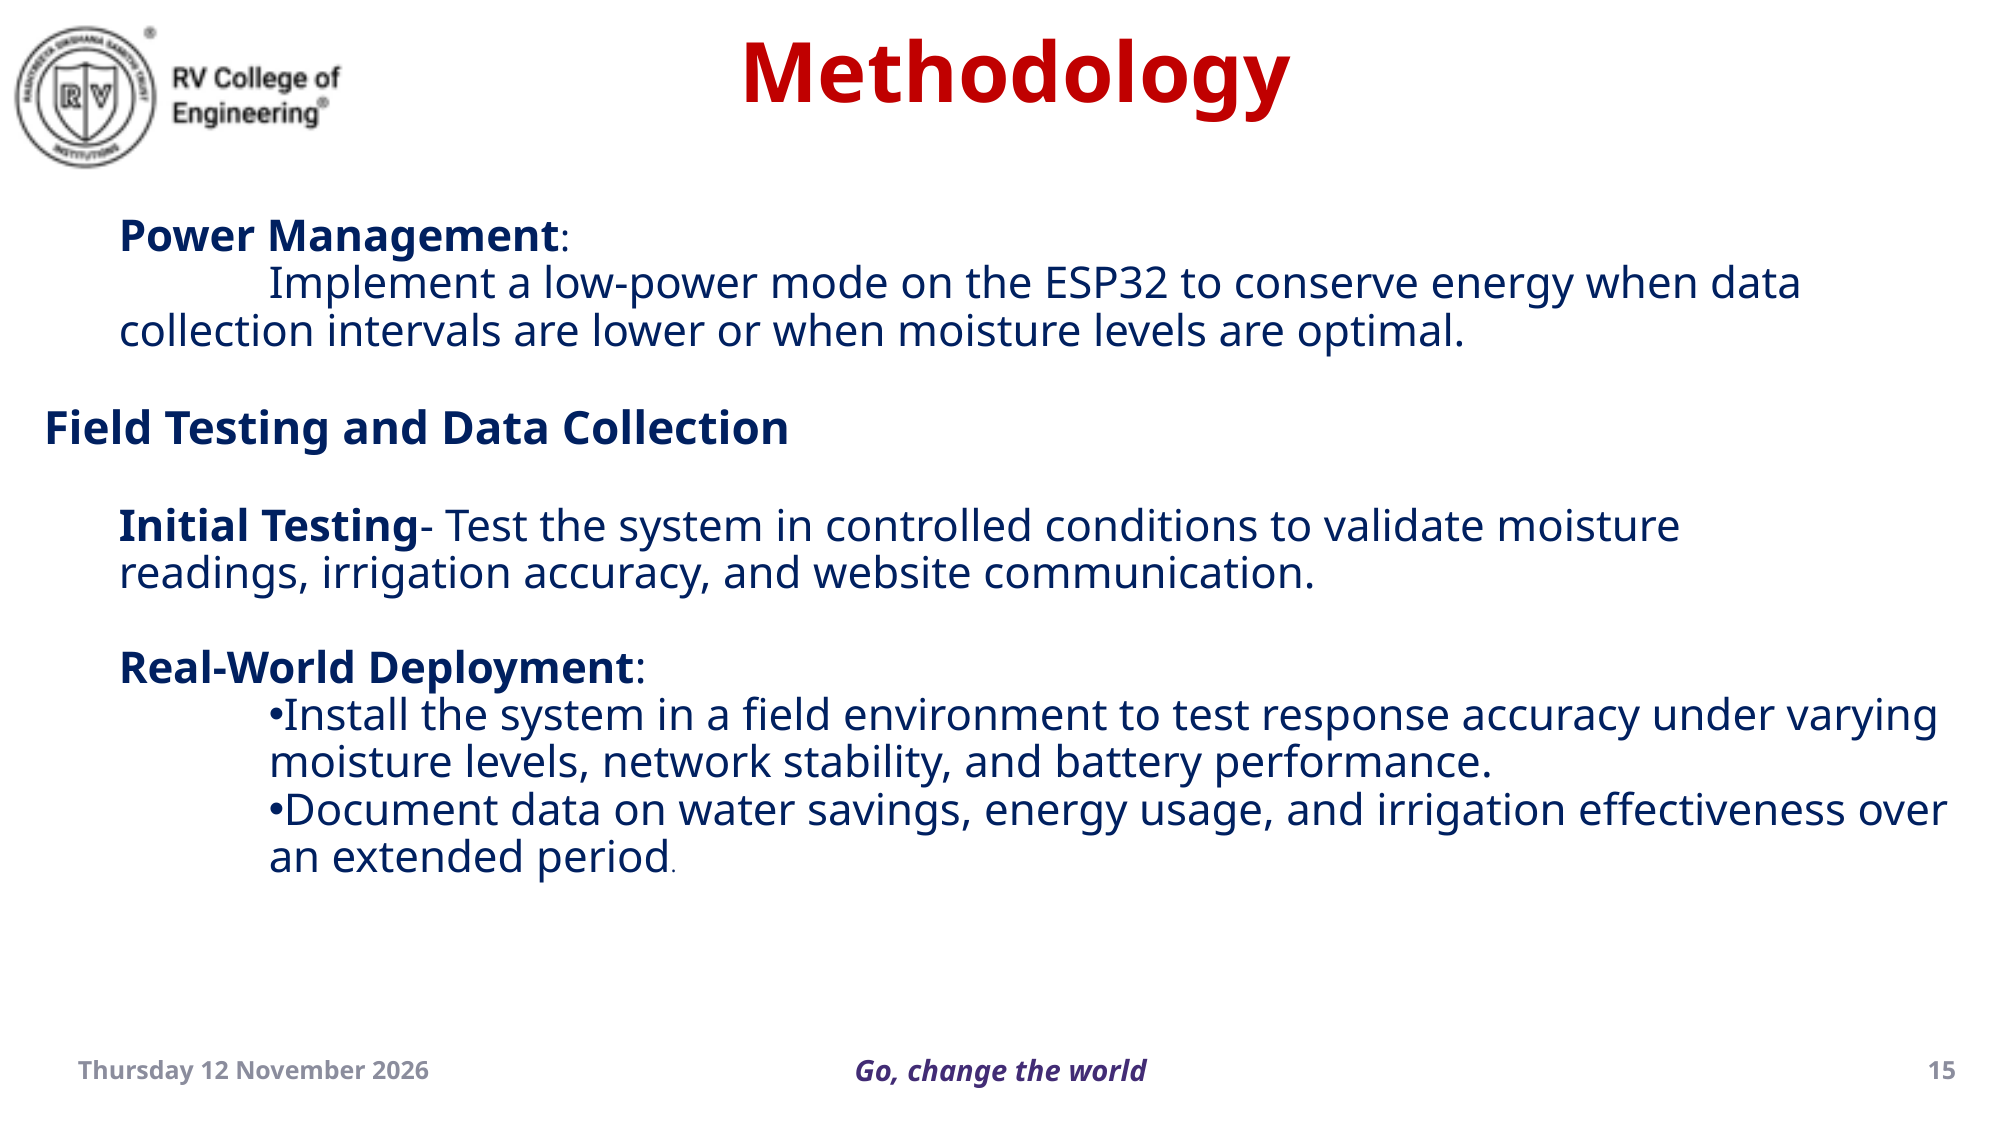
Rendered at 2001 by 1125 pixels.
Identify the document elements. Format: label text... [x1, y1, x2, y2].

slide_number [28, 1041, 479, 1102]
picture [0, 12, 363, 177]
text_box Methodology [346, 0, 1684, 139]
slide_number 15 [1521, 1041, 1972, 1102]
list Power Management: Implement a low-power mode on the ESP32 to conserve energy when data collection intervals are lower or when moisture levels are optimal. Field Testing and Data Collection Initial Testing- Test the system in controlled conditions to validate moisture readings, irrigation accuracy, and website communication. Real-World Deployment: Install the system in a field environment to test response accuracy under varying moisture levels, network stability, and battery performance. Document data on water savings, energy usage, and irrigation effectiveness over an extended period. [28, 206, 1972, 1014]
